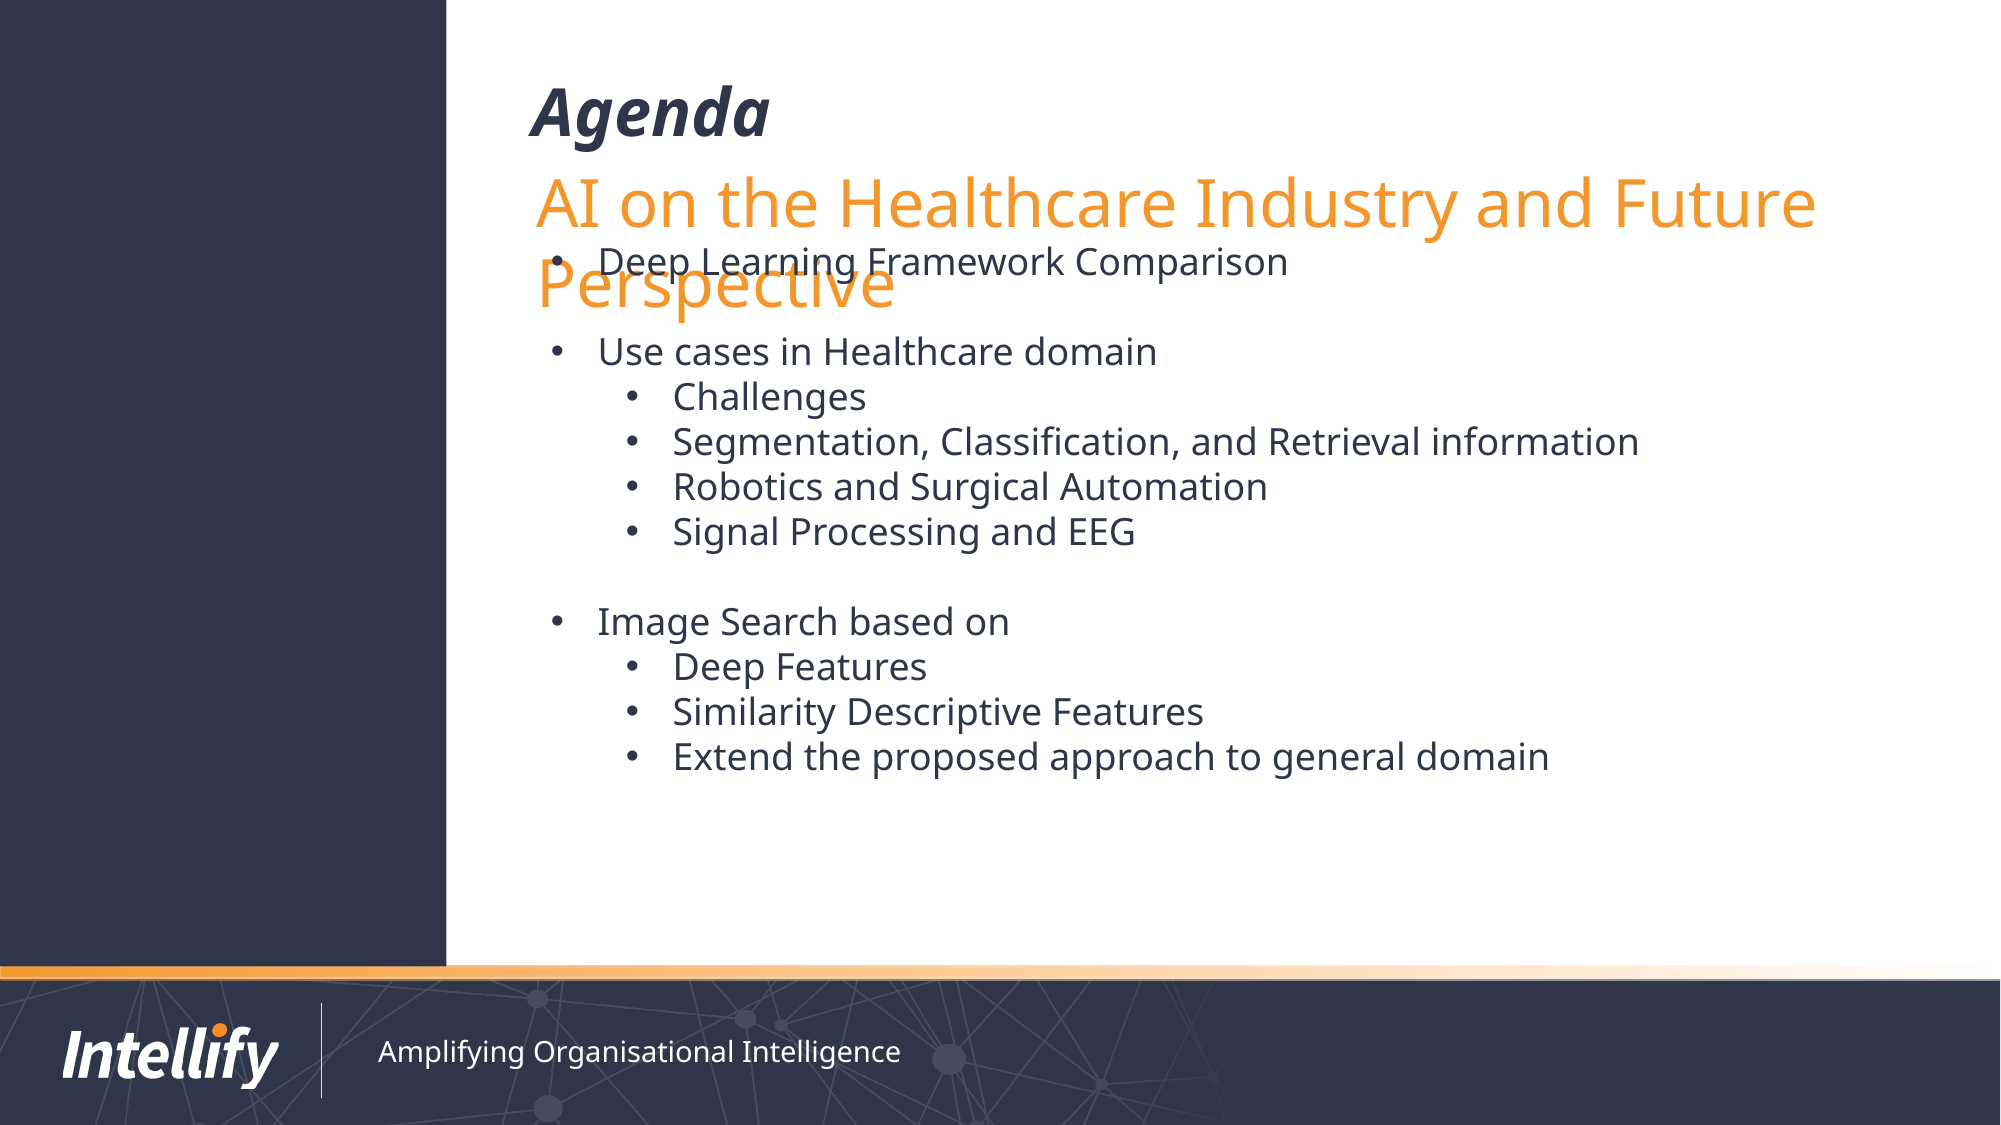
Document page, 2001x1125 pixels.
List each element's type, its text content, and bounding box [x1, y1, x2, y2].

list Deep Learning Framework Comparison Use cases in Healthcare domain Challenges Segmentation, Classification, and Retrieval information Robotics and Surgical Automation Signal Processing and EEG Image Search based on Deep Features Similarity Descriptive Features Extend the proposed approach to general domain [536, 230, 1833, 794]
picture [0, 965, 2001, 1125]
title Agenda [532, 70, 1842, 152]
subtitle AI on the Healthcare Industry and Future Perspective [536, 160, 1842, 207]
